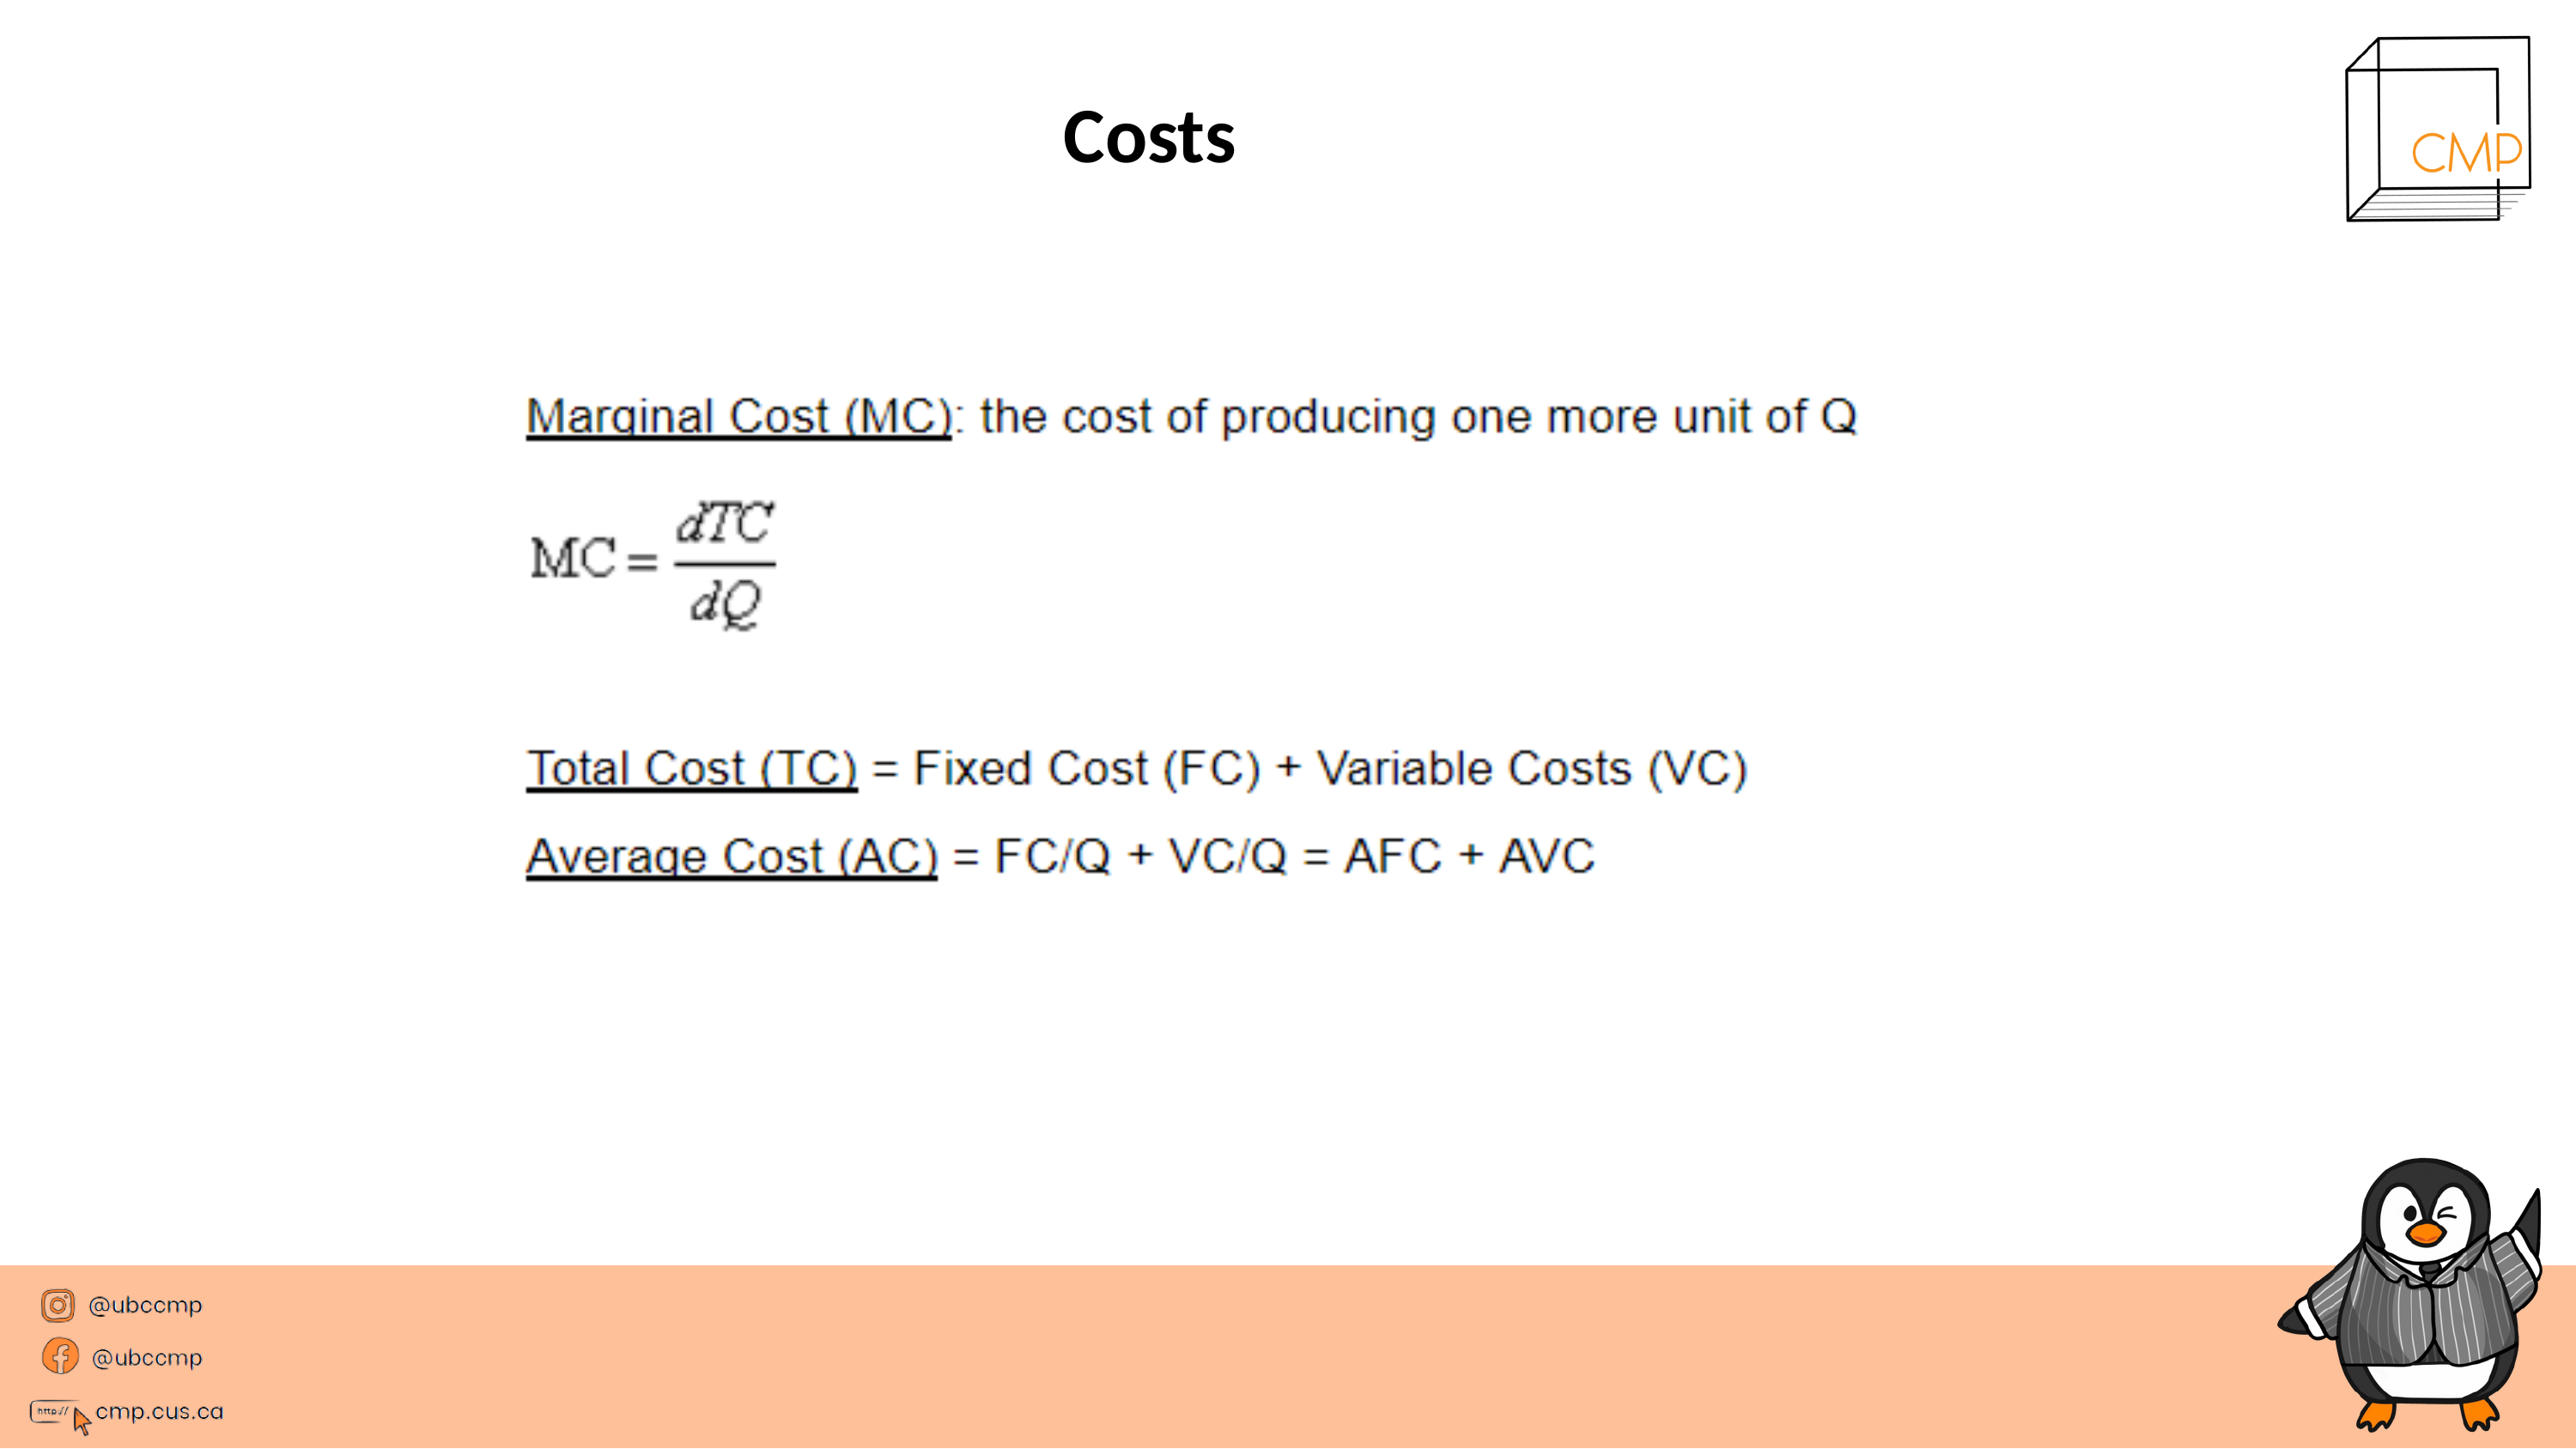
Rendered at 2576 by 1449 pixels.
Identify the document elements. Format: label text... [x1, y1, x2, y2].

picture [2233, 0, 2576, 337]
picture [518, 379, 2058, 1004]
text_box Costs [570, 50, 1730, 212]
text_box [0, 1245, 2227, 1449]
picture [15, 1276, 258, 1442]
picture [2232, 1003, 2576, 1449]
